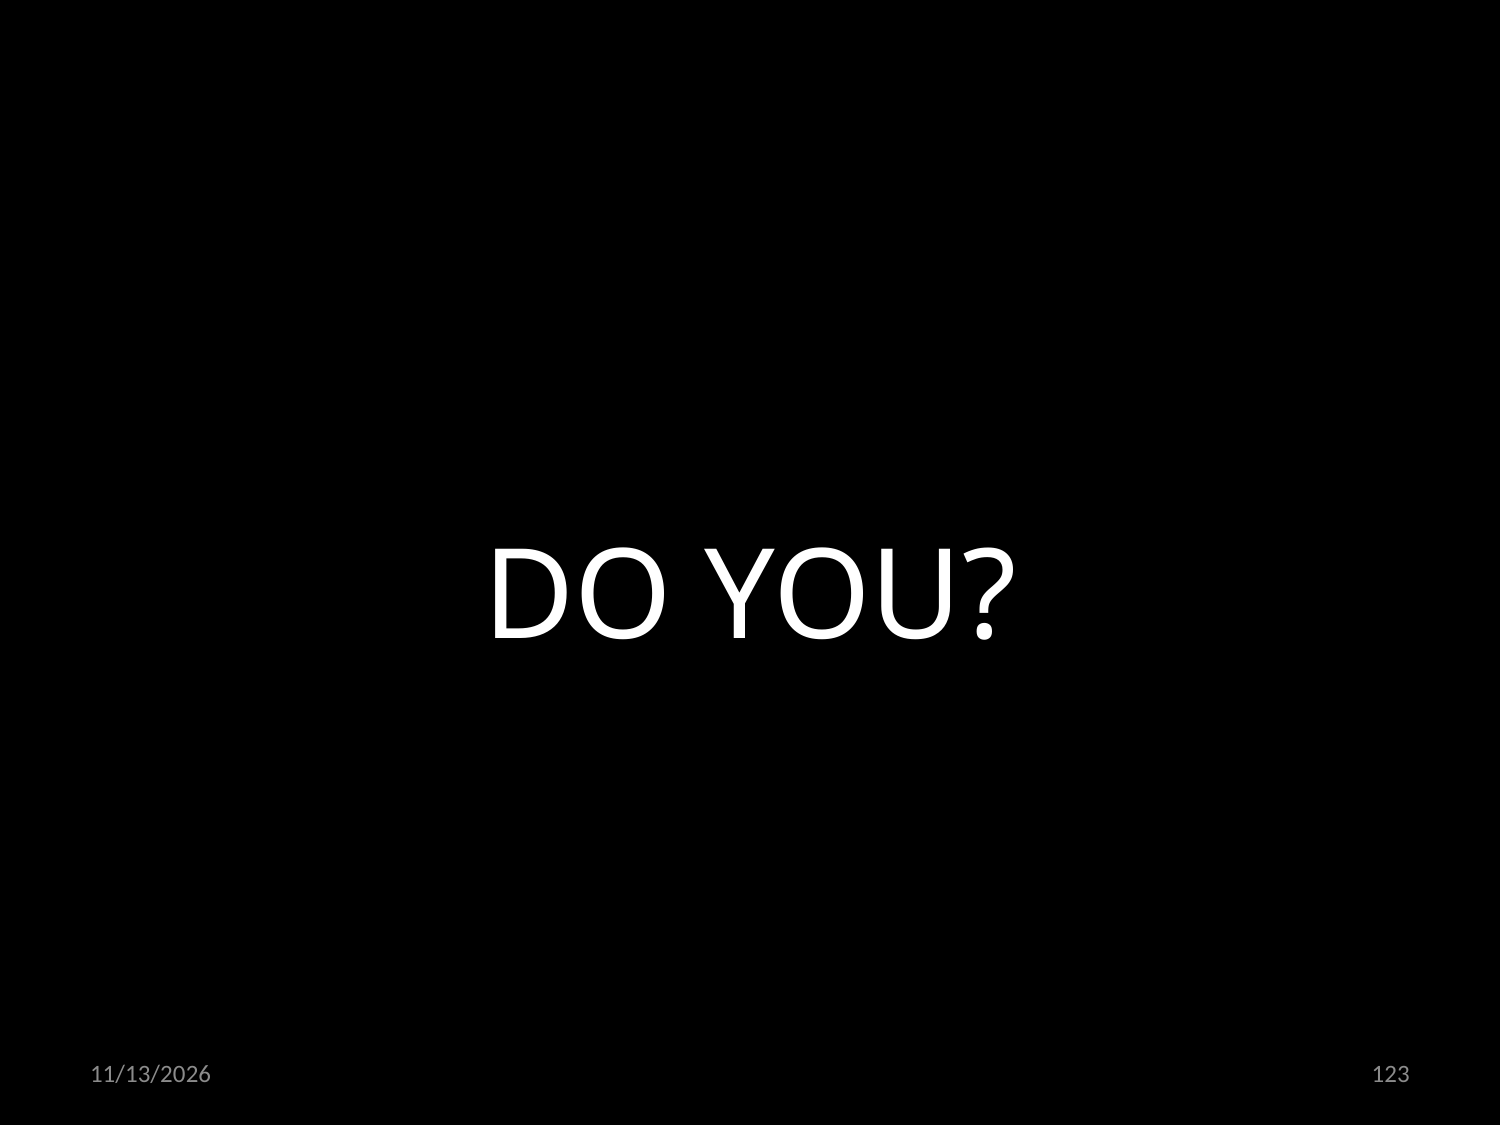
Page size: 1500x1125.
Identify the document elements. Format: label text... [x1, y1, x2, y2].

list DO YOU? [0, 505, 1500, 608]
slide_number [75, 1042, 425, 1103]
slide_number 123 [1074, 1042, 1425, 1103]
